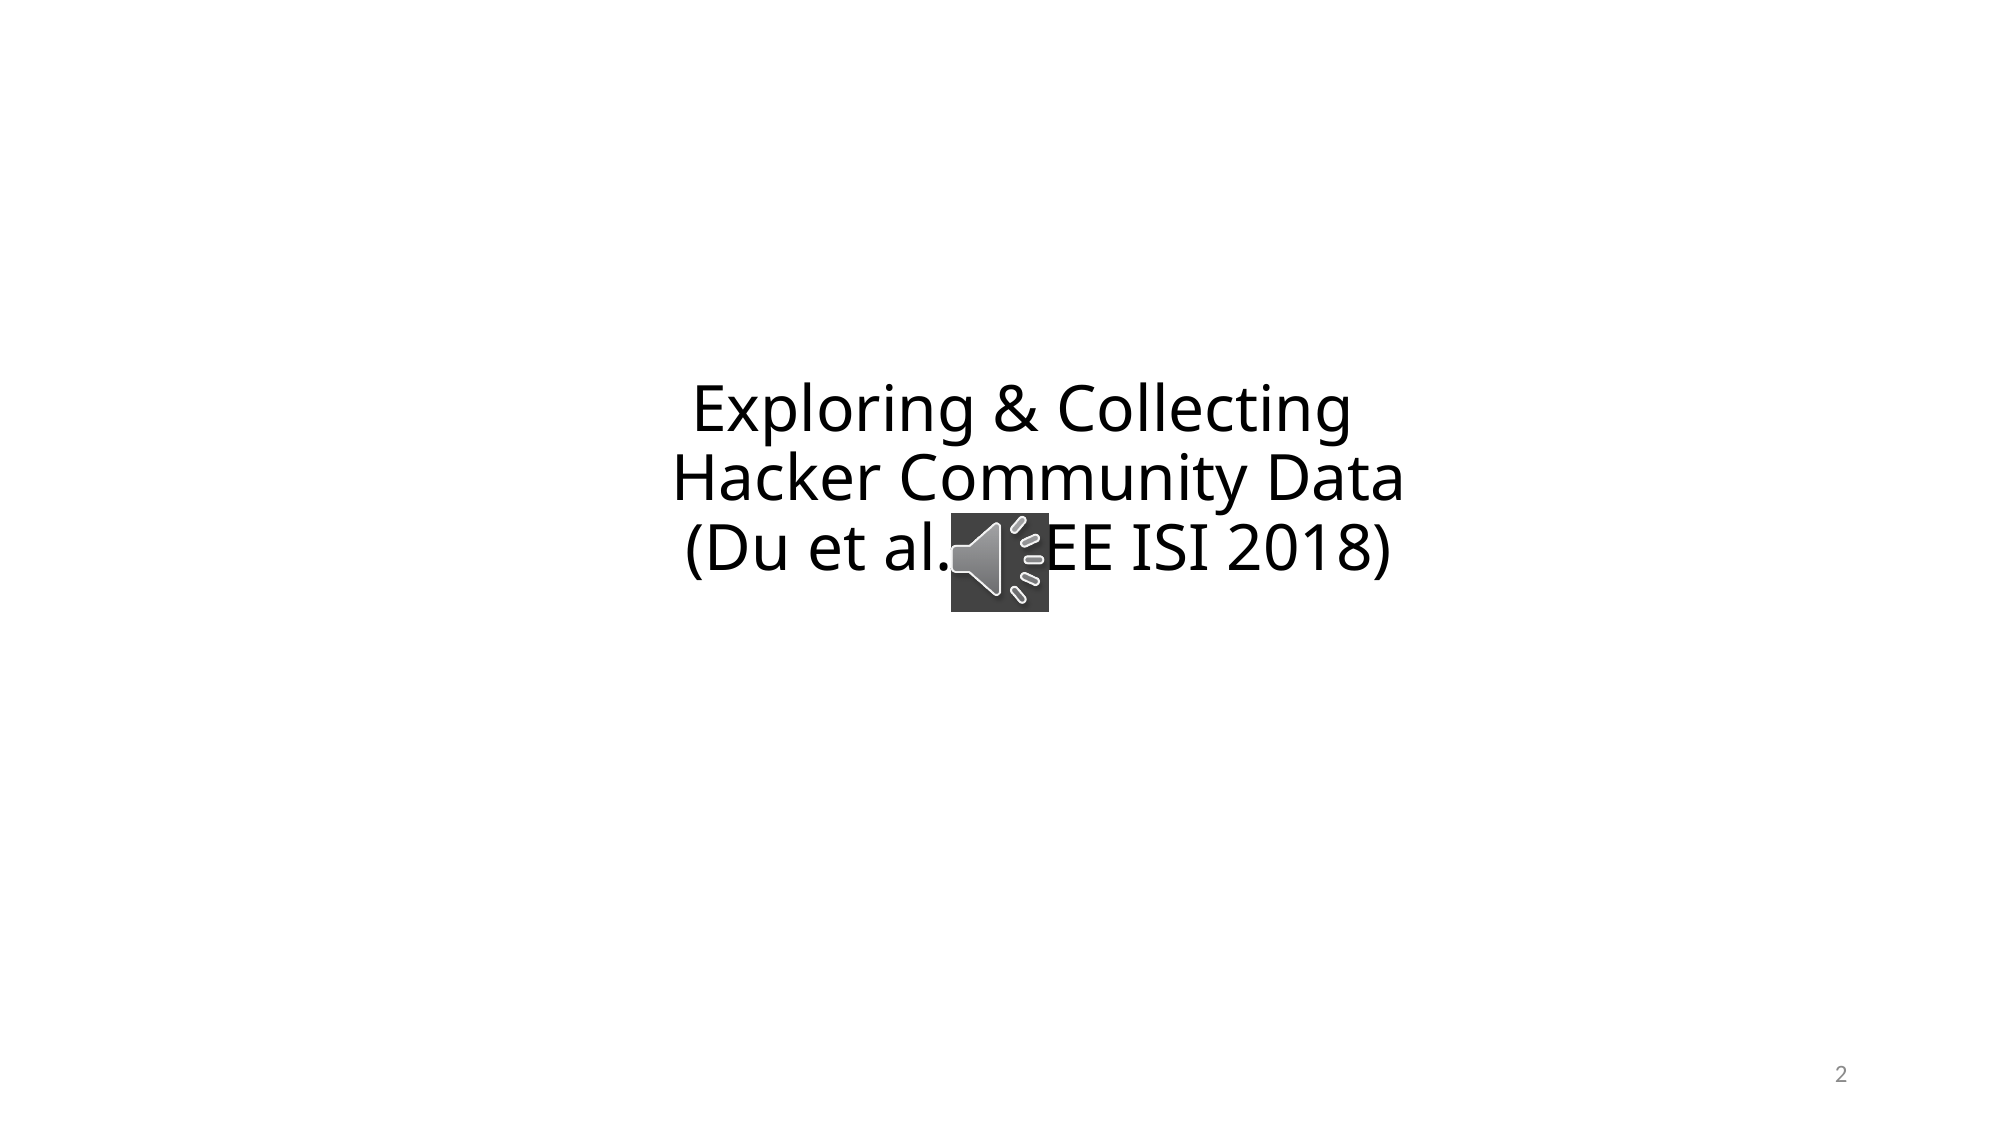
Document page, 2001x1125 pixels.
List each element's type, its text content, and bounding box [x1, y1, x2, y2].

slide_number 2 [1412, 1042, 1863, 1103]
title Exploring & Collecting Hacker Community Data (Du et al., IEEE ISI 2018) [326, 364, 1752, 668]
picture [949, 512, 1050, 613]
